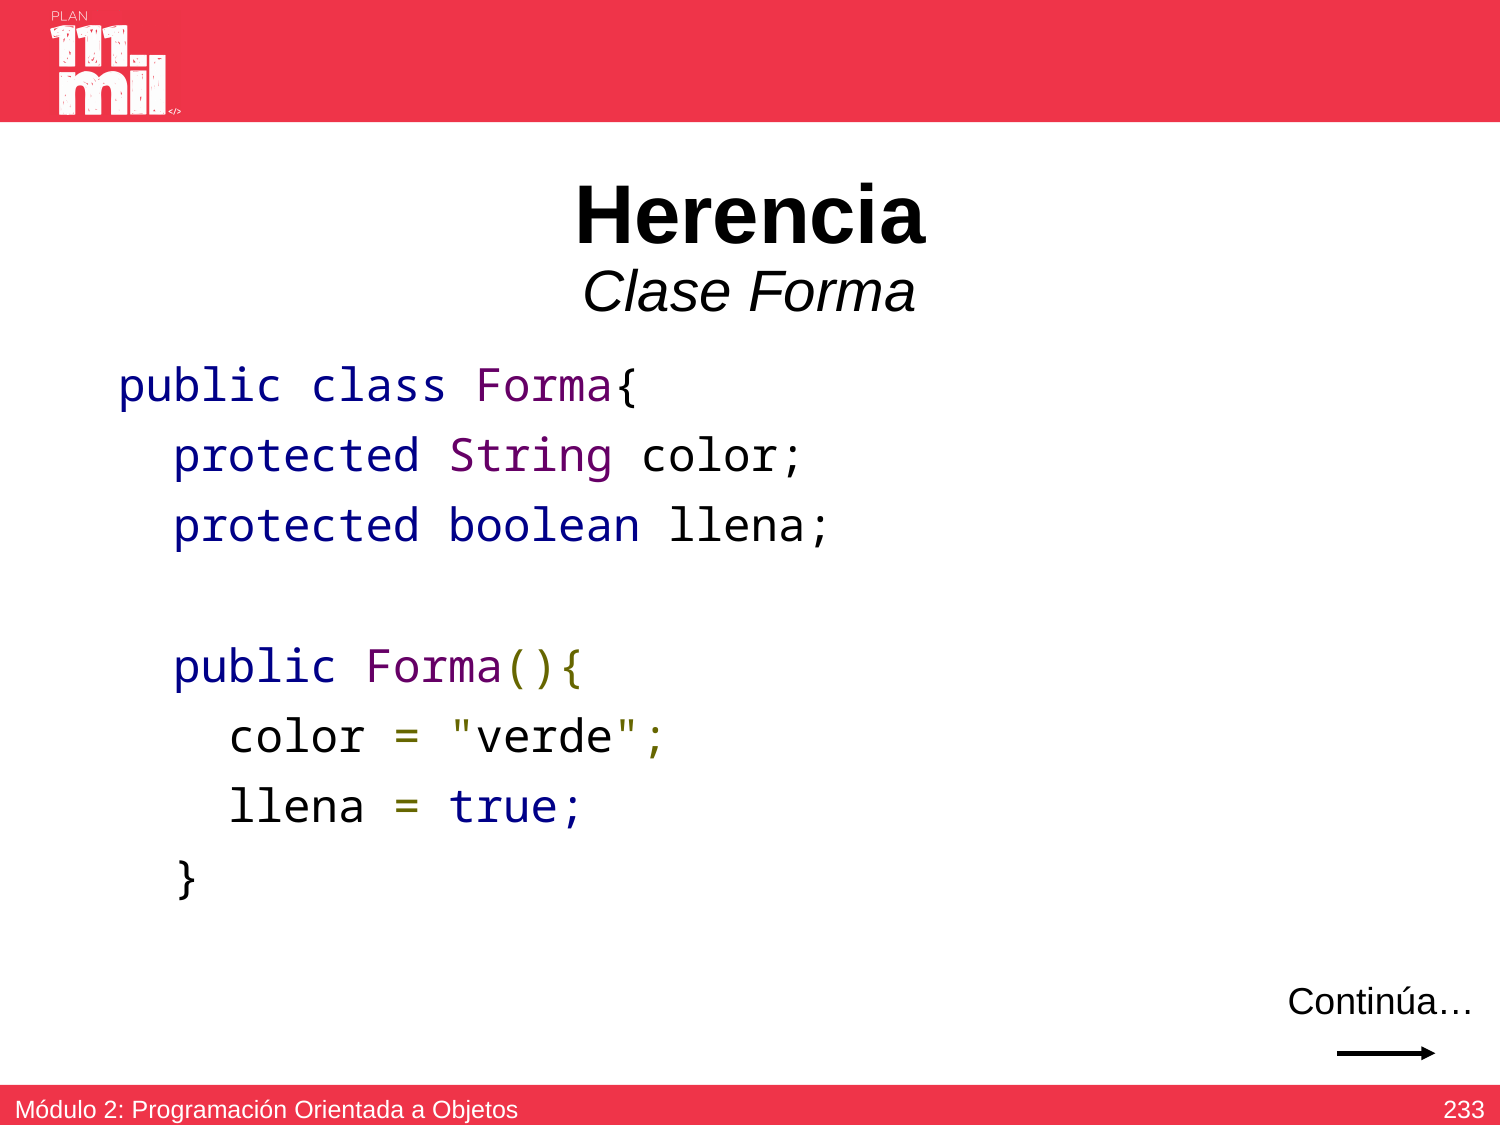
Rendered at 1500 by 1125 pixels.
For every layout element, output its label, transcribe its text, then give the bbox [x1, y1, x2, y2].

text_box Continúa… [1272, 969, 1500, 1030]
title Herencia Clase Forma [103, 147, 1397, 348]
list public class Forma{ protected String color; protected boolean llena; public Forma(){ color = "verde"; llena = true; } [103, 354, 1397, 1069]
slide_number 232 [1162, 1078, 1500, 1125]
footer Módulo 2: Programación Orientada a Objetos [0, 1078, 555, 1125]
